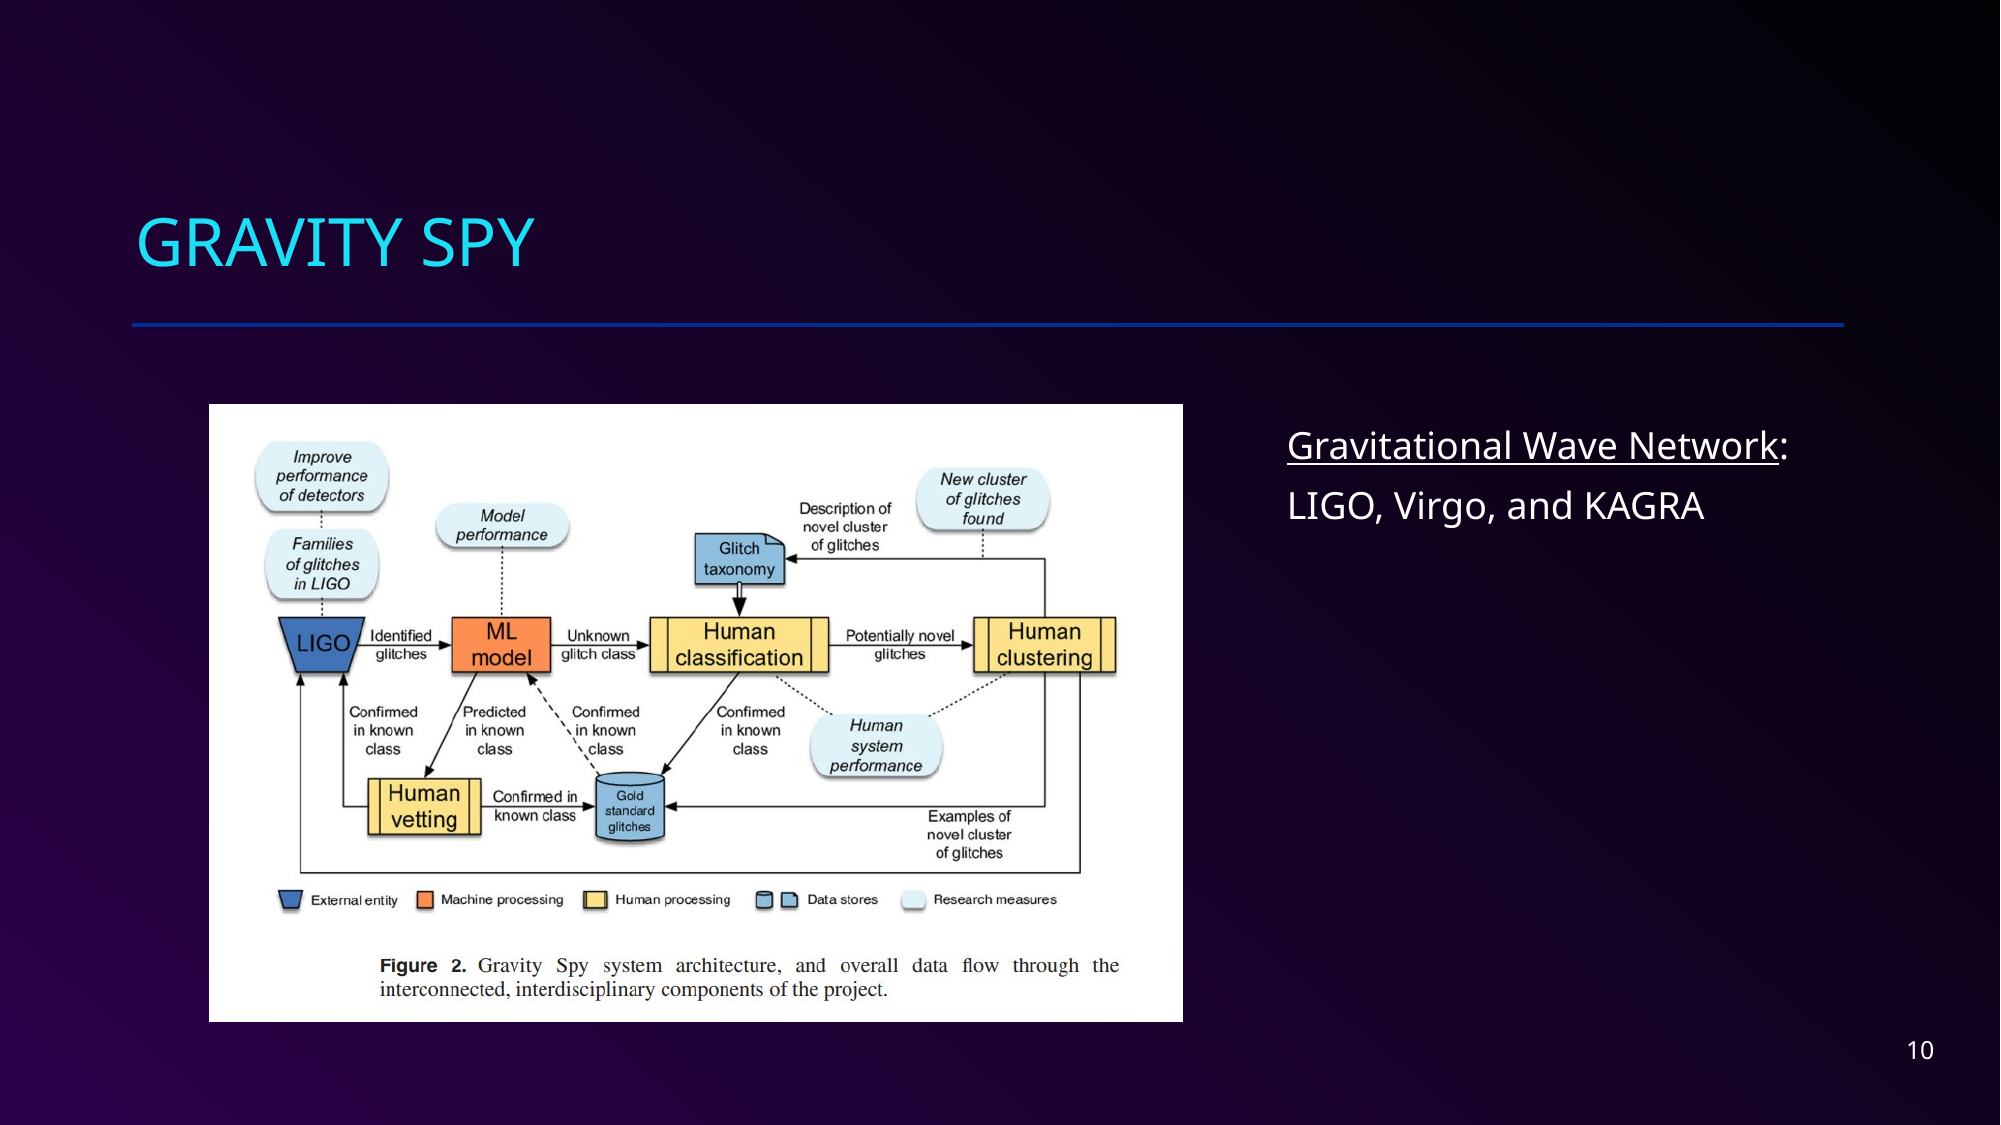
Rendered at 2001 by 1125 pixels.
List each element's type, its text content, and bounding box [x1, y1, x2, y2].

picture [209, 404, 1183, 1022]
slide_number 10 [1499, 1021, 1950, 1082]
list Gravitational Wave Network: LIGO, Virgo, and KAGRA [1271, 404, 1848, 967]
title Gravity spy [120, 71, 1846, 289]
